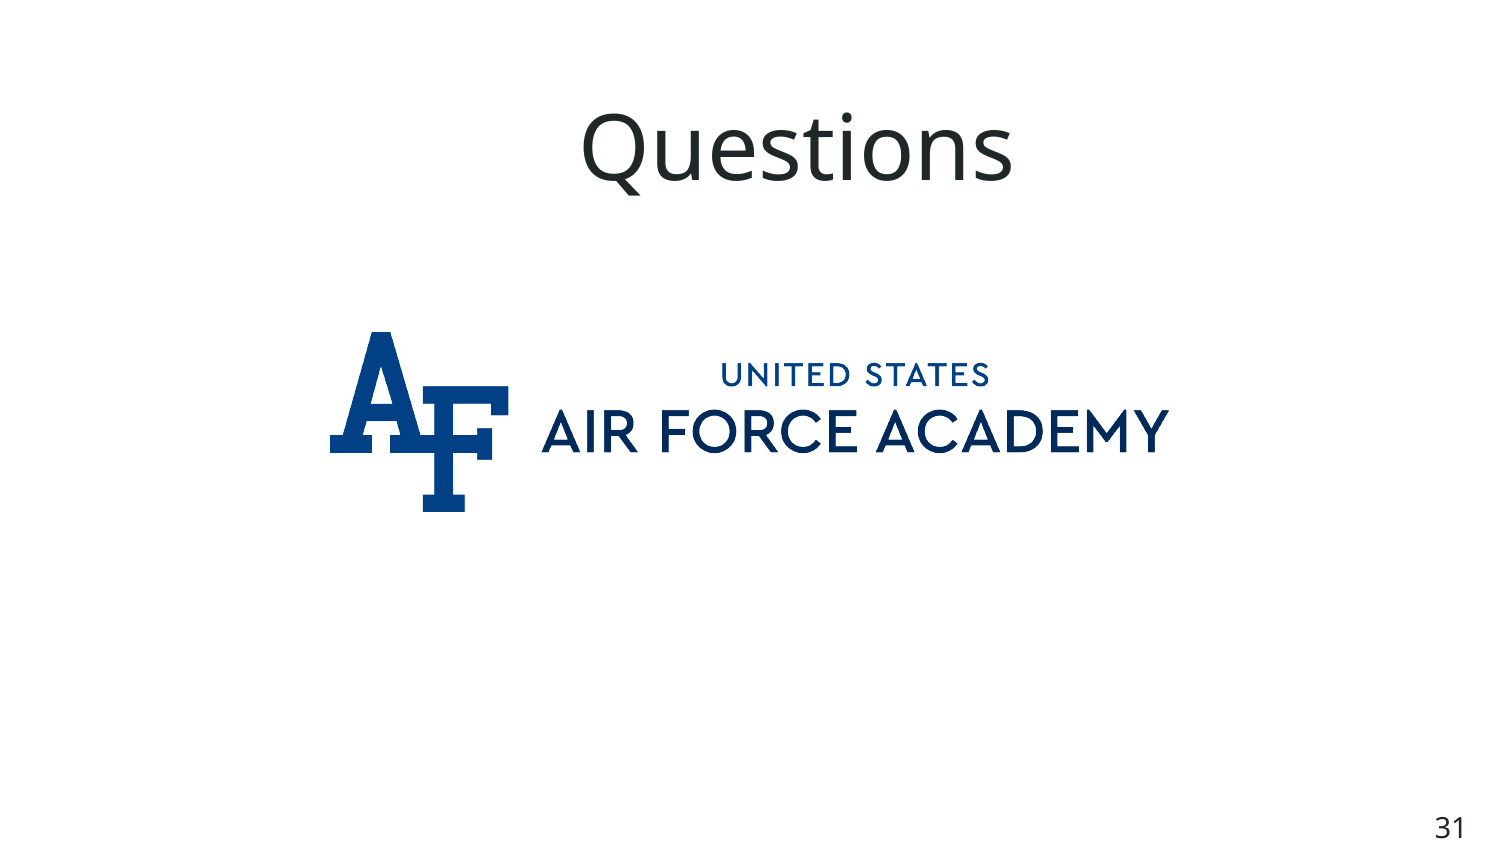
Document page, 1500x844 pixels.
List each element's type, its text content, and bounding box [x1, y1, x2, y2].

title Questions [419, 75, 1175, 211]
picture [330, 332, 1169, 512]
text_box 31 [1402, 802, 1500, 844]
